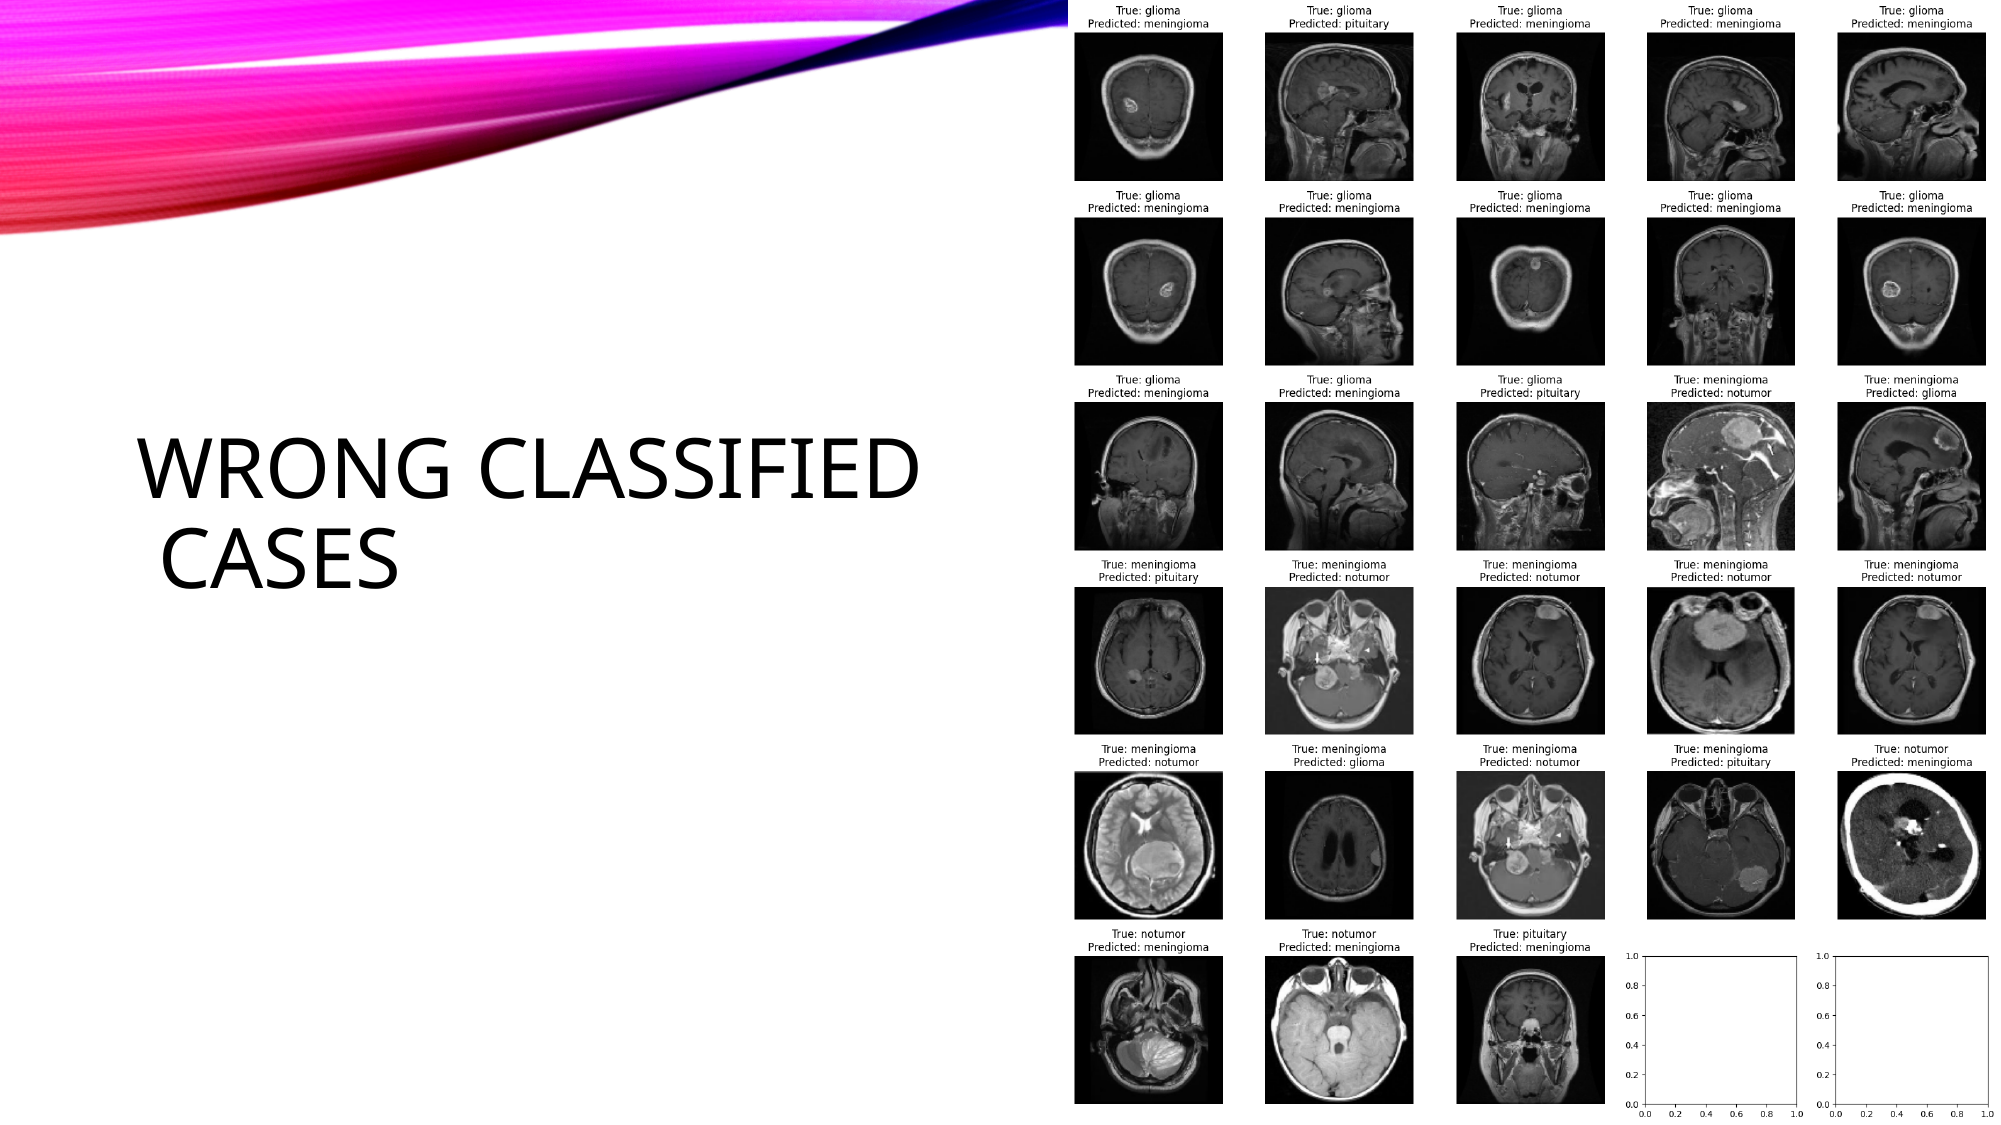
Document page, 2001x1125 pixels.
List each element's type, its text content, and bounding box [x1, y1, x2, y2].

picture [0, 0, 2000, 1125]
text_box Wrong classified cases [121, 419, 1068, 632]
